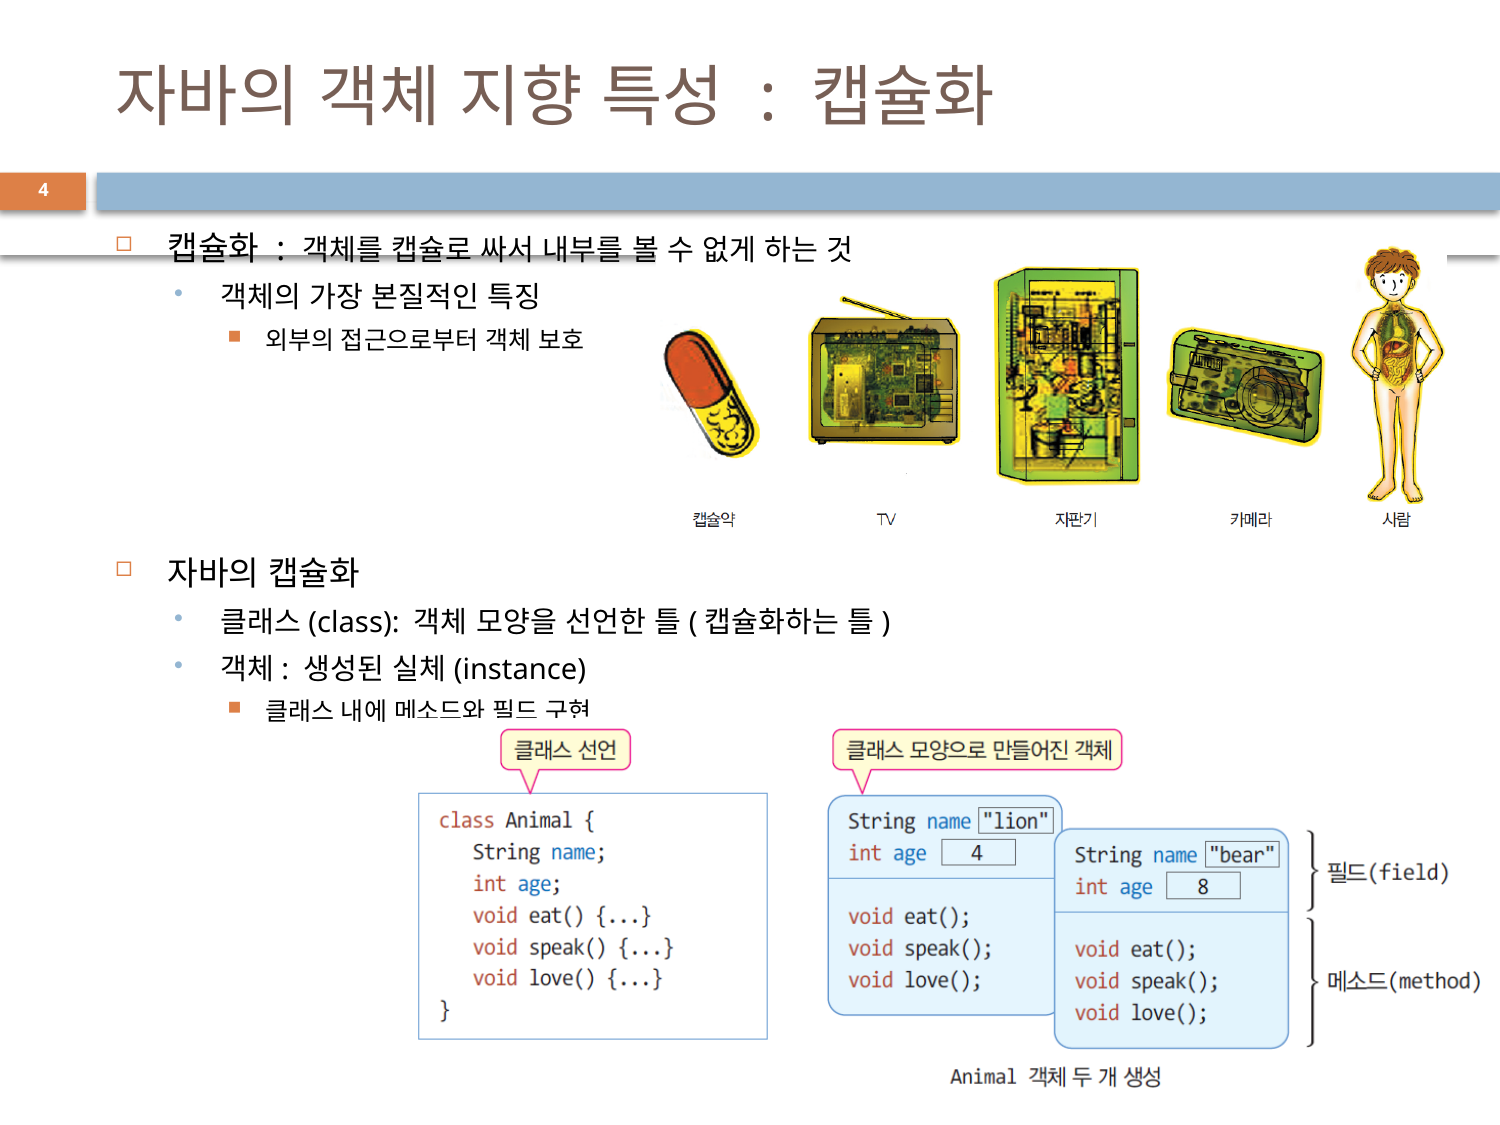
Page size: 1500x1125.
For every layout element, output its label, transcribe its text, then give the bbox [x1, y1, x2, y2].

slide_number 4 [0, 170, 88, 211]
text_box [0, 0, 1500, 75]
picture [407, 718, 1483, 1097]
title 자바의 객체 지향 특성 : 캡슐화 [100, 75, 1438, 149]
picture [656, 243, 1448, 541]
list 캡슐화 : 객체를 캡슐로 싸서 내부를 볼 수 없게 하는 것 객체의 가장 본질적인 특징 외부의 접근으로부터 객체 보호 자바의 캡슐화 클래스(class): 객체 모양을 선언한 틀(캡슐화하는 틀) 객체: 생성된 실체(instance) 클래스 내에 메소드와 필드 구현 [100, 219, 1438, 1047]
